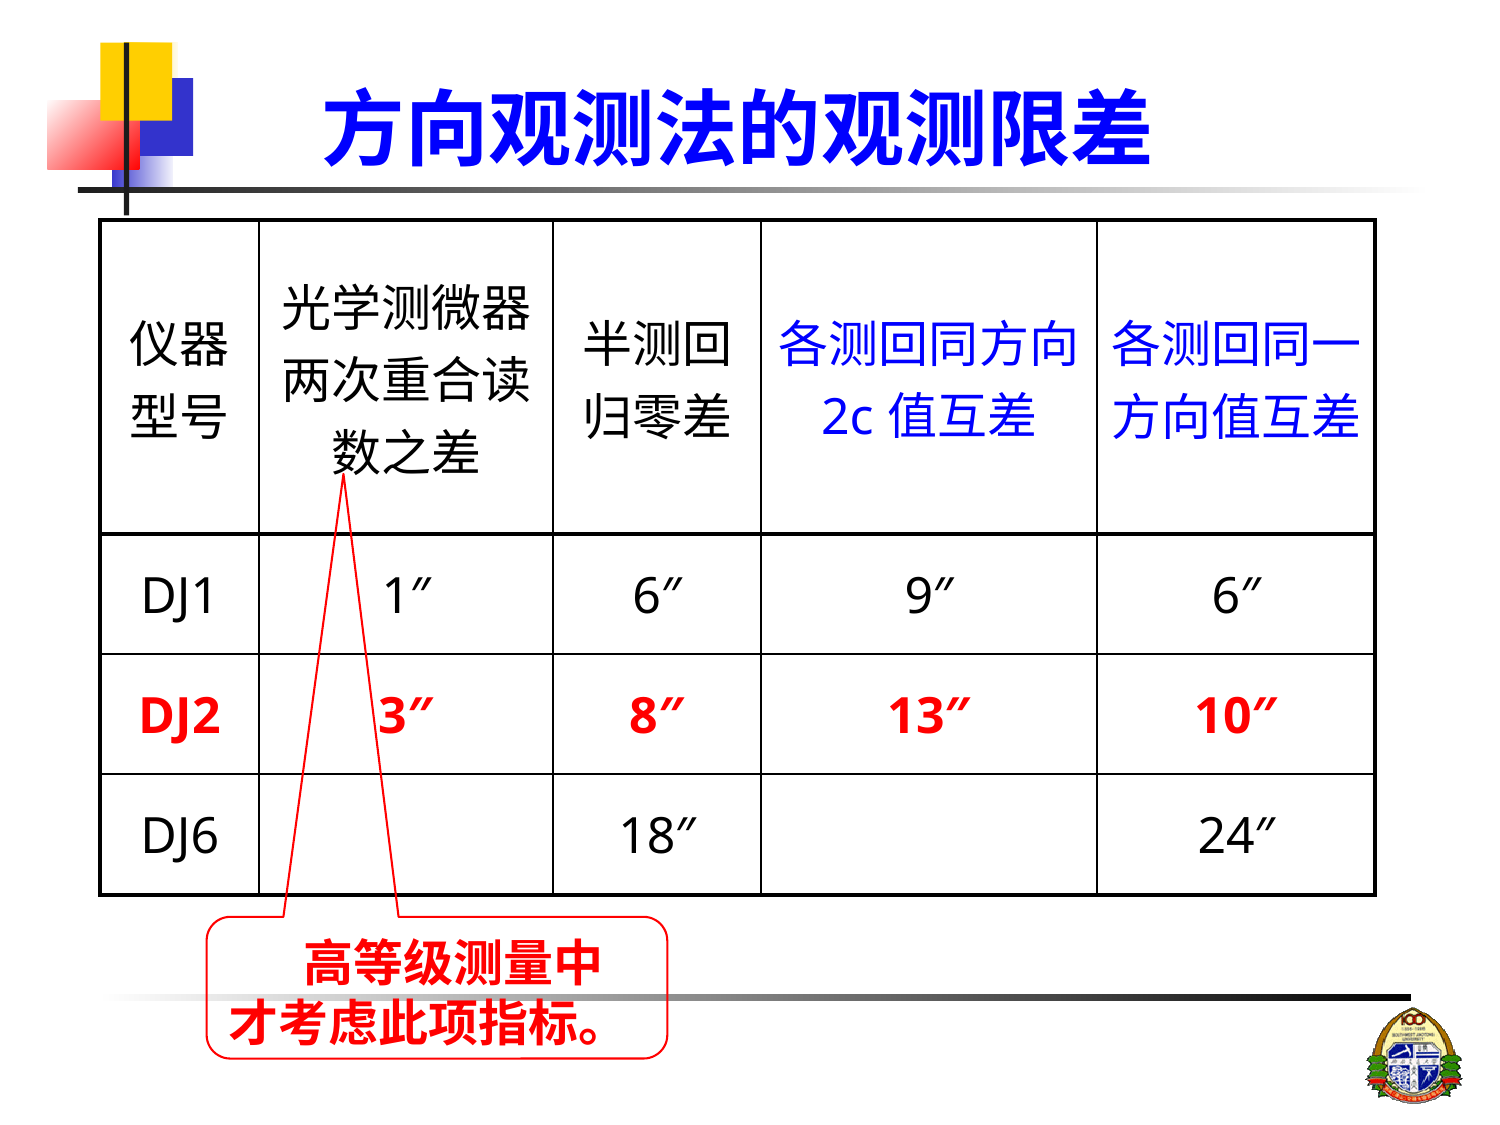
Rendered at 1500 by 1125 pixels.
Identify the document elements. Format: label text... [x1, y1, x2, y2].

table_cell 18″ [554, 775, 760, 893]
picture [1364, 1005, 1465, 1106]
table_header 半测回归零差 [554, 222, 760, 532]
table_cell 24″ [1098, 775, 1373, 893]
table_cell 9″ [762, 536, 1096, 653]
table_header 各测回同一方向值互差 [1098, 222, 1373, 532]
table_cell [260, 775, 302, 893]
table_cell 6″ [554, 536, 760, 653]
table_header 各测回同方向 2c值互差 [762, 222, 1096, 532]
table_cell DJ2 [102, 655, 258, 773]
table_cell 1″ [260, 536, 334, 653]
table_cell 1″ [352, 536, 552, 653]
table_header 仪器 型号 [102, 222, 258, 532]
table_cell 3″ [367, 655, 552, 773]
text_box 高等级测量中才考虑此项指标。 [206, 473, 668, 1059]
table_cell 13″ [762, 655, 1096, 773]
table_cell 6″ [1098, 536, 1373, 653]
table_cell 3″ [260, 655, 318, 773]
table_cell 10″ [1098, 655, 1373, 773]
table_header 光学测微器两次重合读数之差 [260, 222, 552, 532]
table_cell [382, 775, 552, 893]
table_cell [762, 775, 1096, 893]
title 方向观测法的观测限差 [159, 54, 1317, 184]
table_cell DJ6 [102, 775, 258, 893]
table_cell 8″ [554, 655, 760, 773]
table_cell DJ1 [102, 536, 258, 653]
